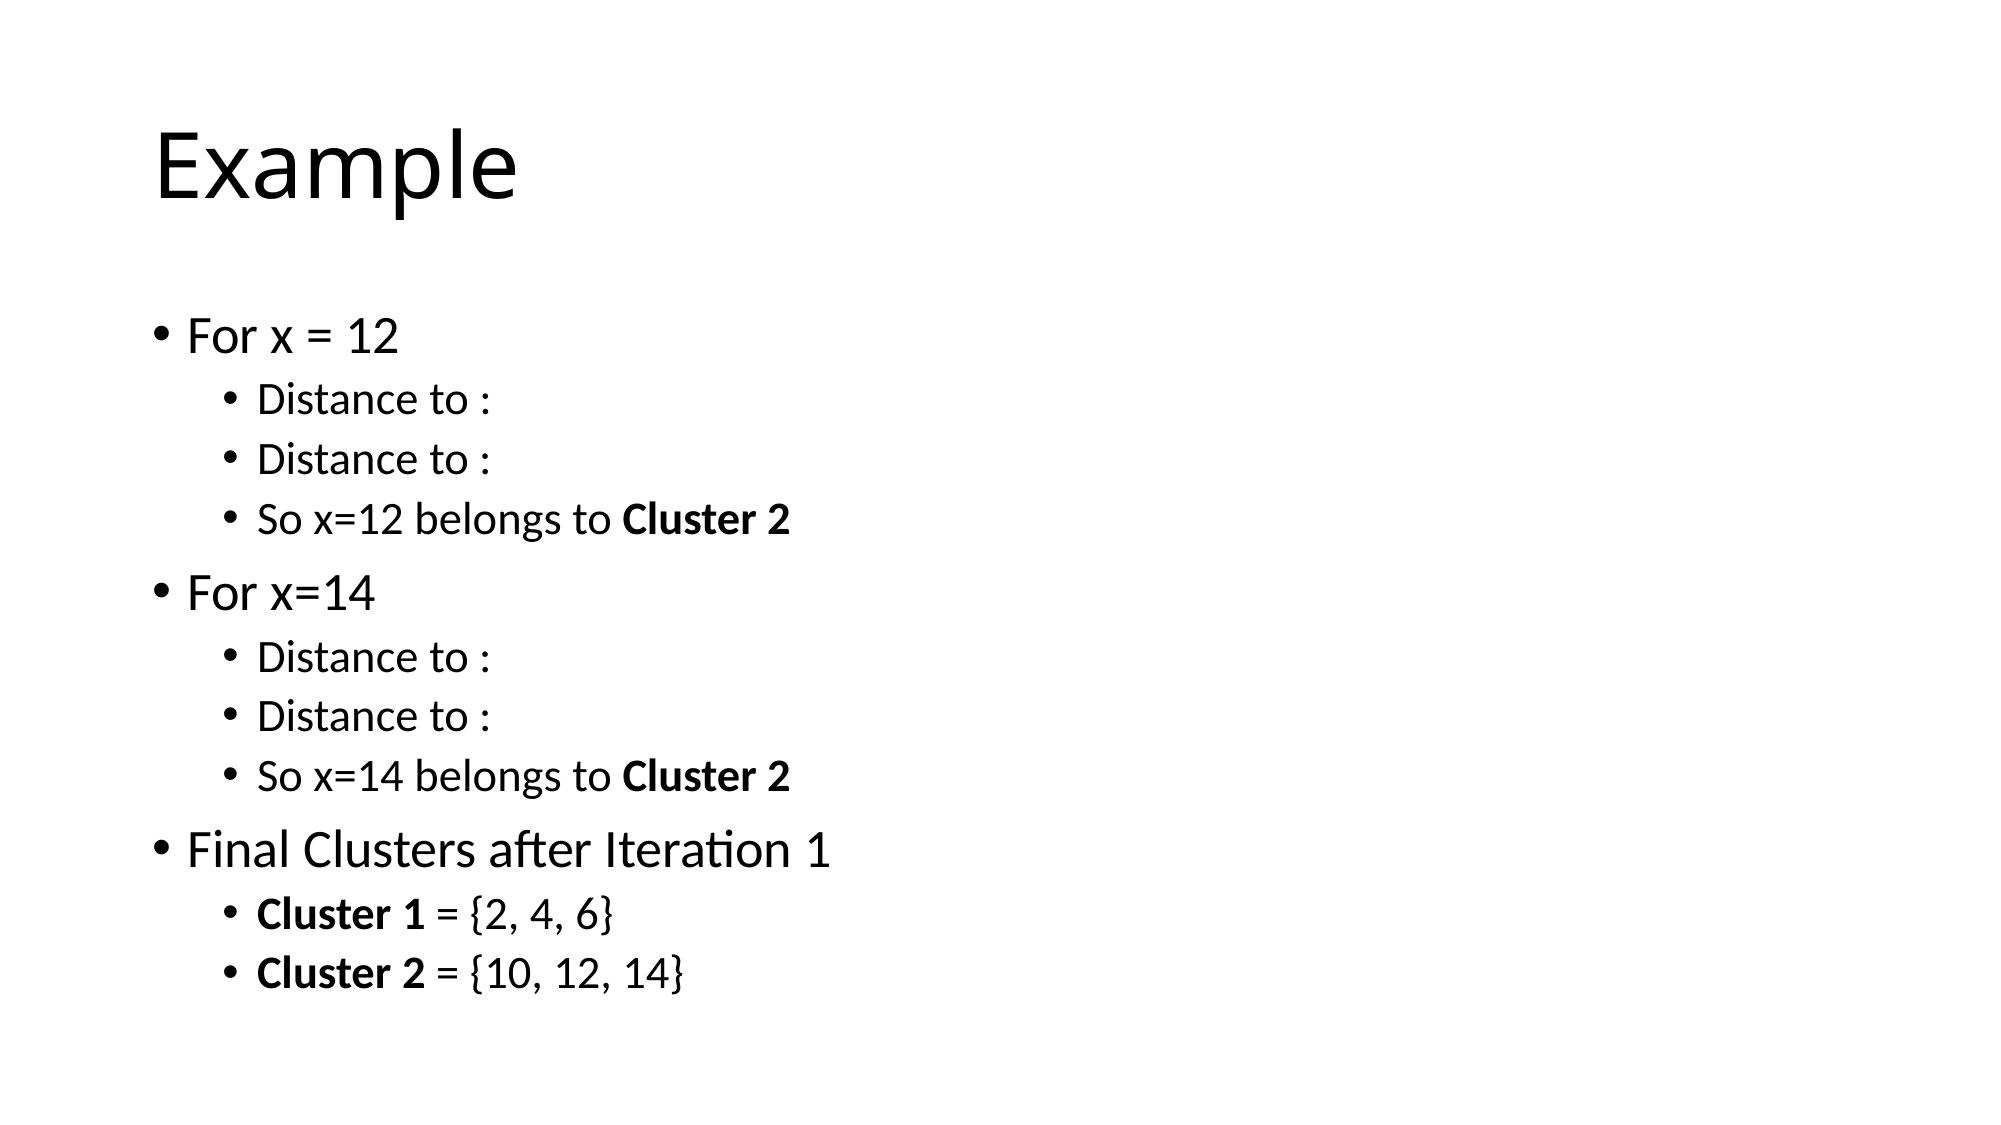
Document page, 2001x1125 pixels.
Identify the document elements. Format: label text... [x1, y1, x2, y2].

title Example [137, 59, 1863, 278]
